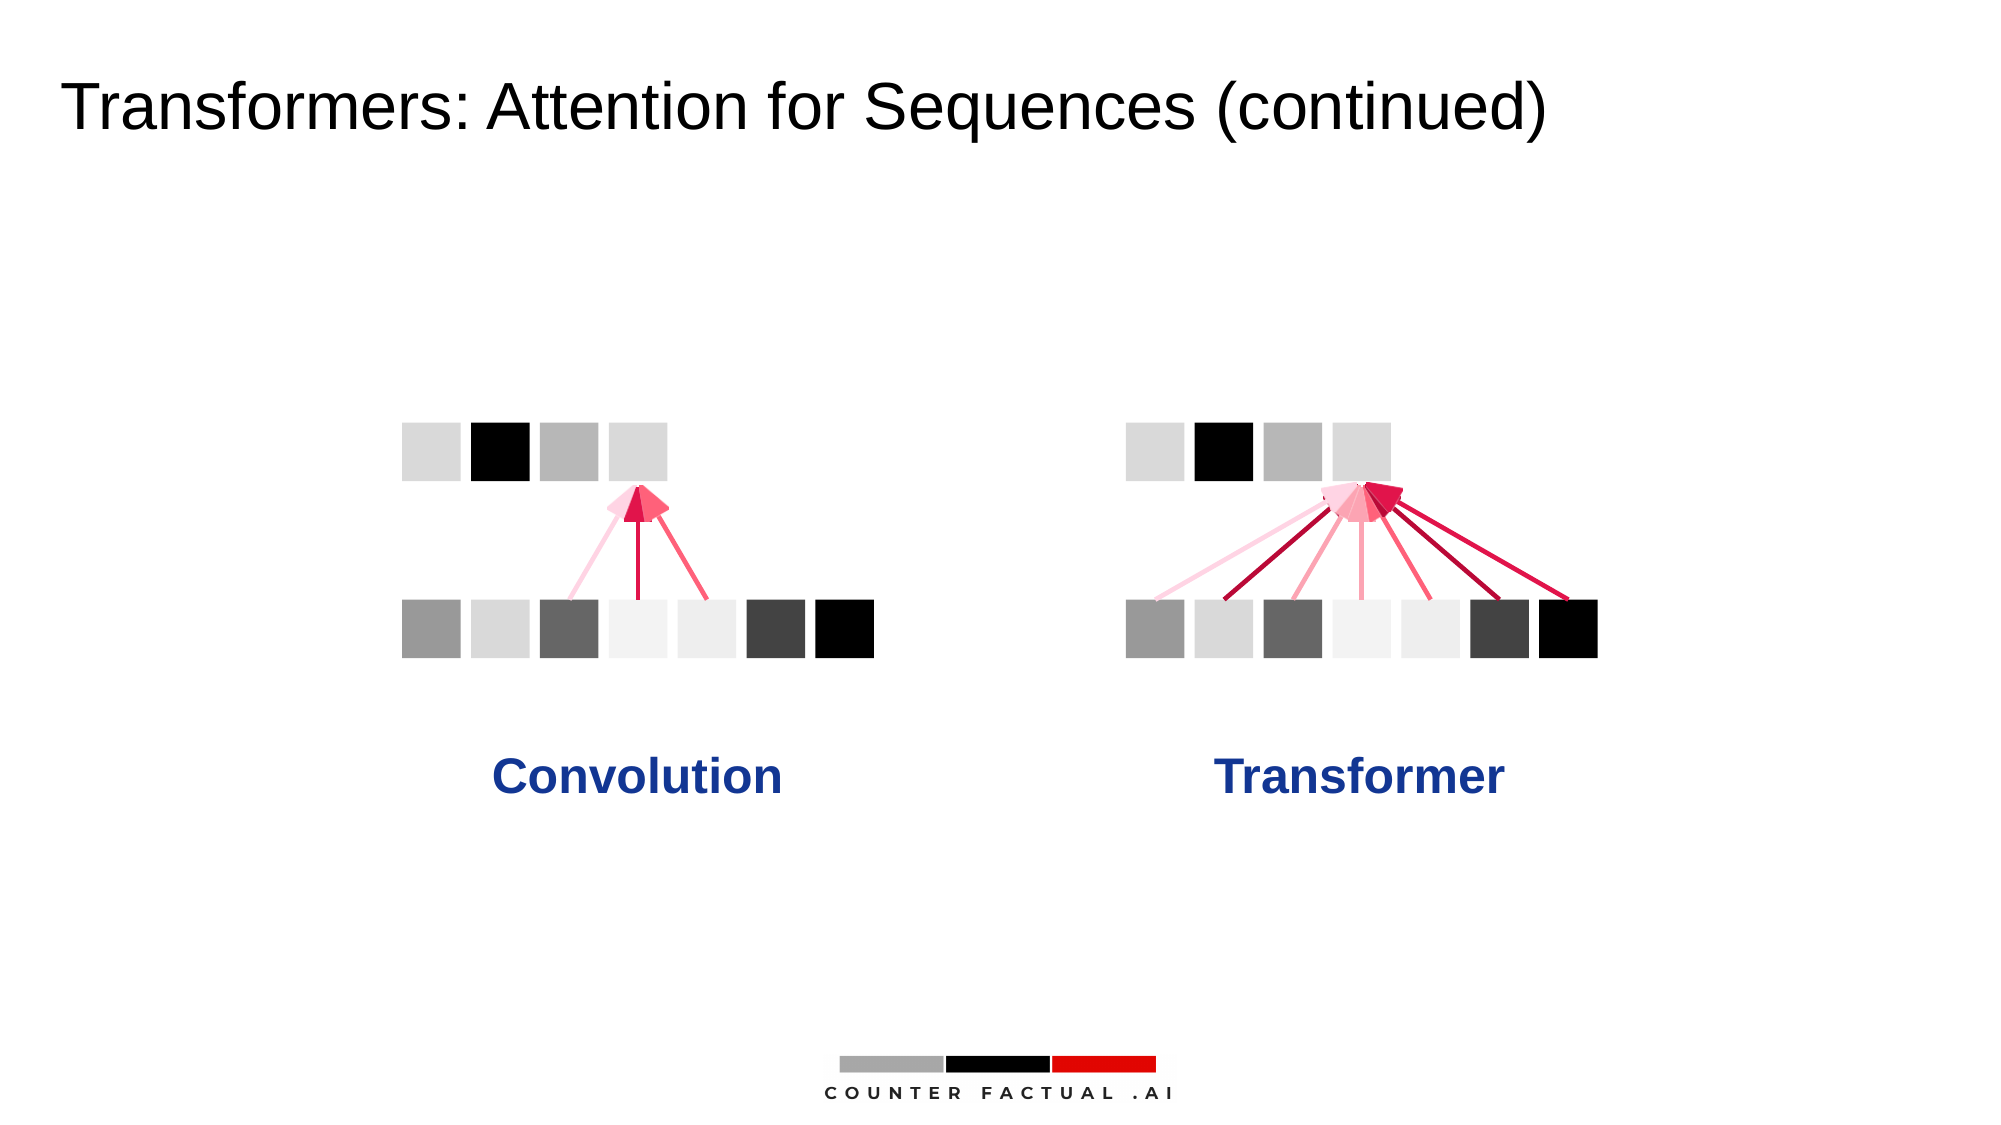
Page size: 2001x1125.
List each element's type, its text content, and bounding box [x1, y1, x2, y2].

text_box [402, 422, 461, 482]
picture [823, 1054, 1177, 1103]
text_box [402, 599, 461, 659]
text_box [815, 599, 874, 659]
text_box [471, 599, 530, 659]
text_box Transformer [1210, 740, 1513, 804]
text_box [539, 422, 737, 659]
text_box [746, 599, 806, 659]
text_box [471, 422, 530, 482]
text_box Convolution [489, 740, 788, 804]
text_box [1125, 422, 1598, 659]
title Transformers: Attention for Sequences (continued) [0, 0, 2000, 217]
